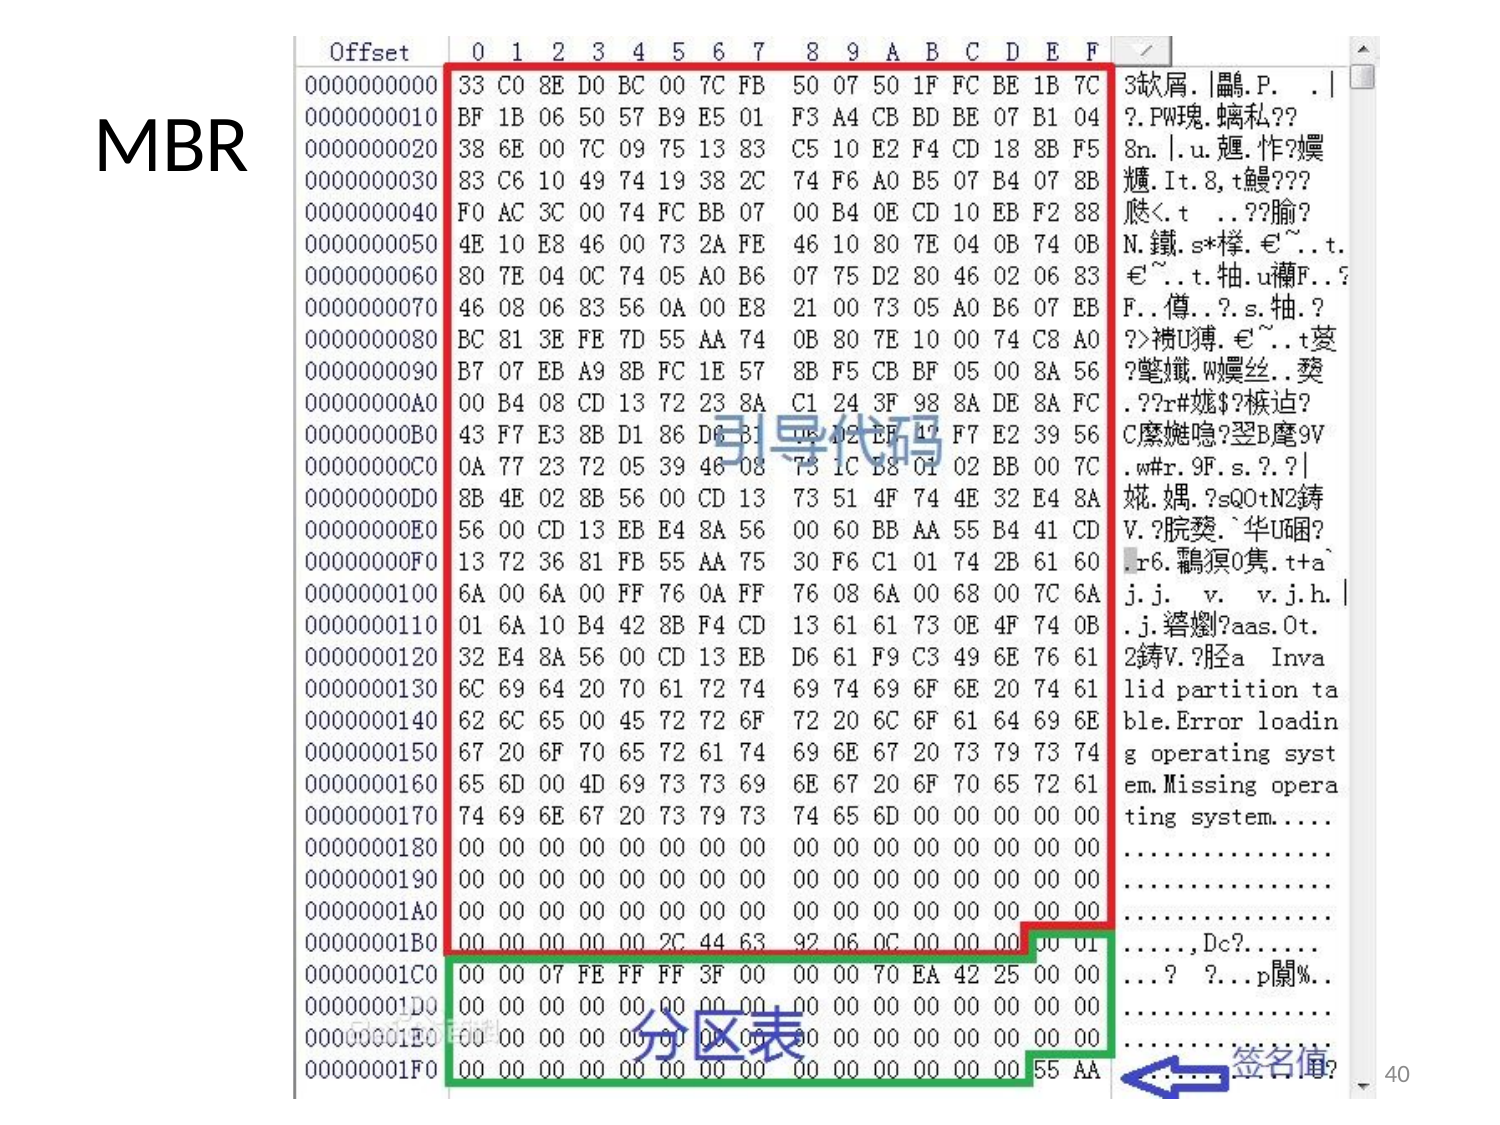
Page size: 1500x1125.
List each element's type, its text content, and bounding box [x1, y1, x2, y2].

slide_number 40 [1384, 1042, 1425, 1103]
title MBR [75, 45, 269, 233]
picture [293, 35, 1381, 1100]
